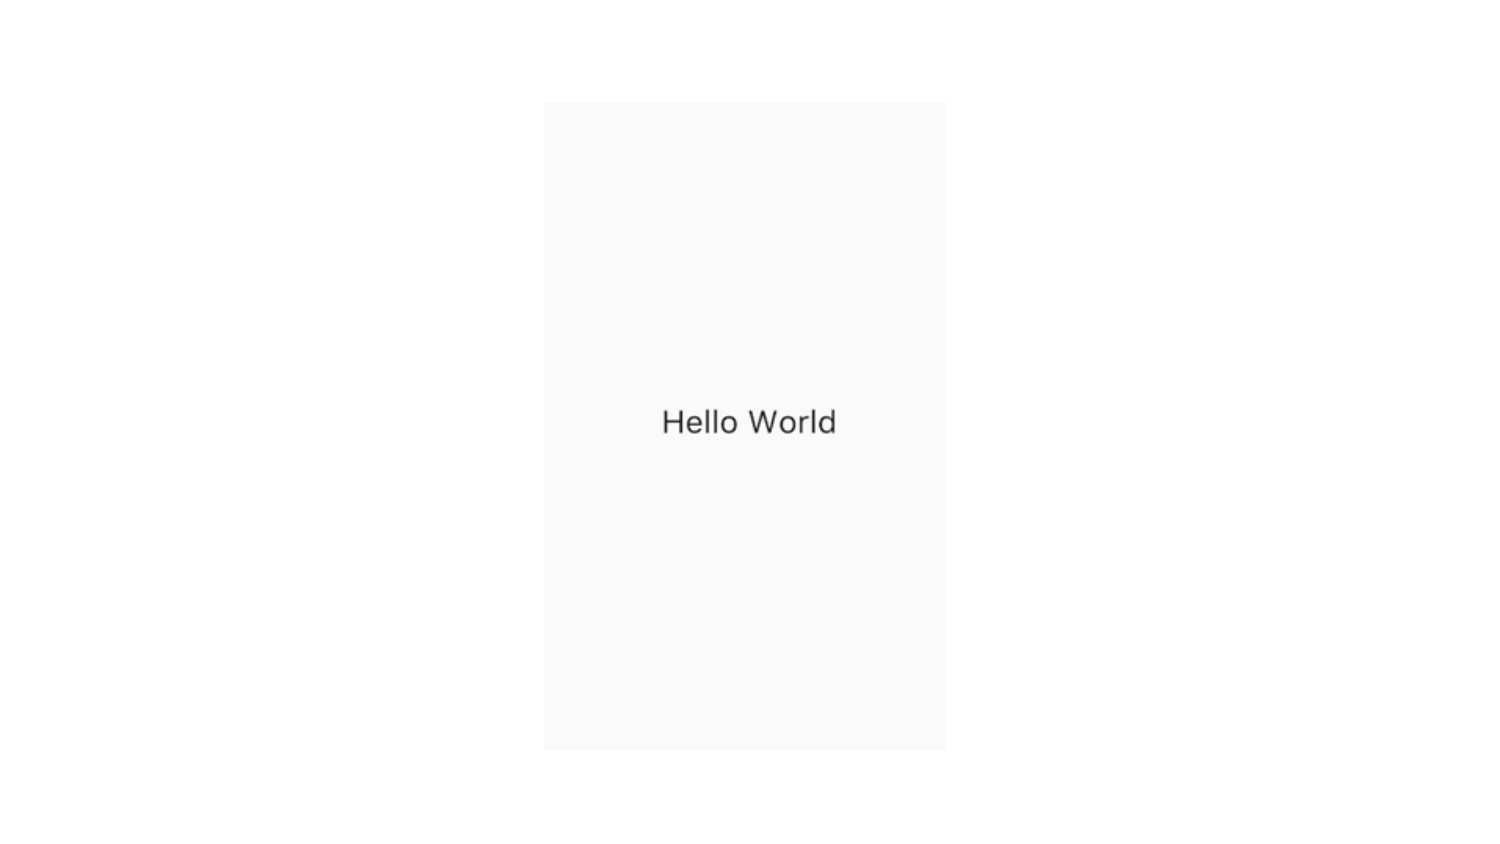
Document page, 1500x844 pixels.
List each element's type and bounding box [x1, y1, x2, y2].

picture [543, 102, 947, 750]
